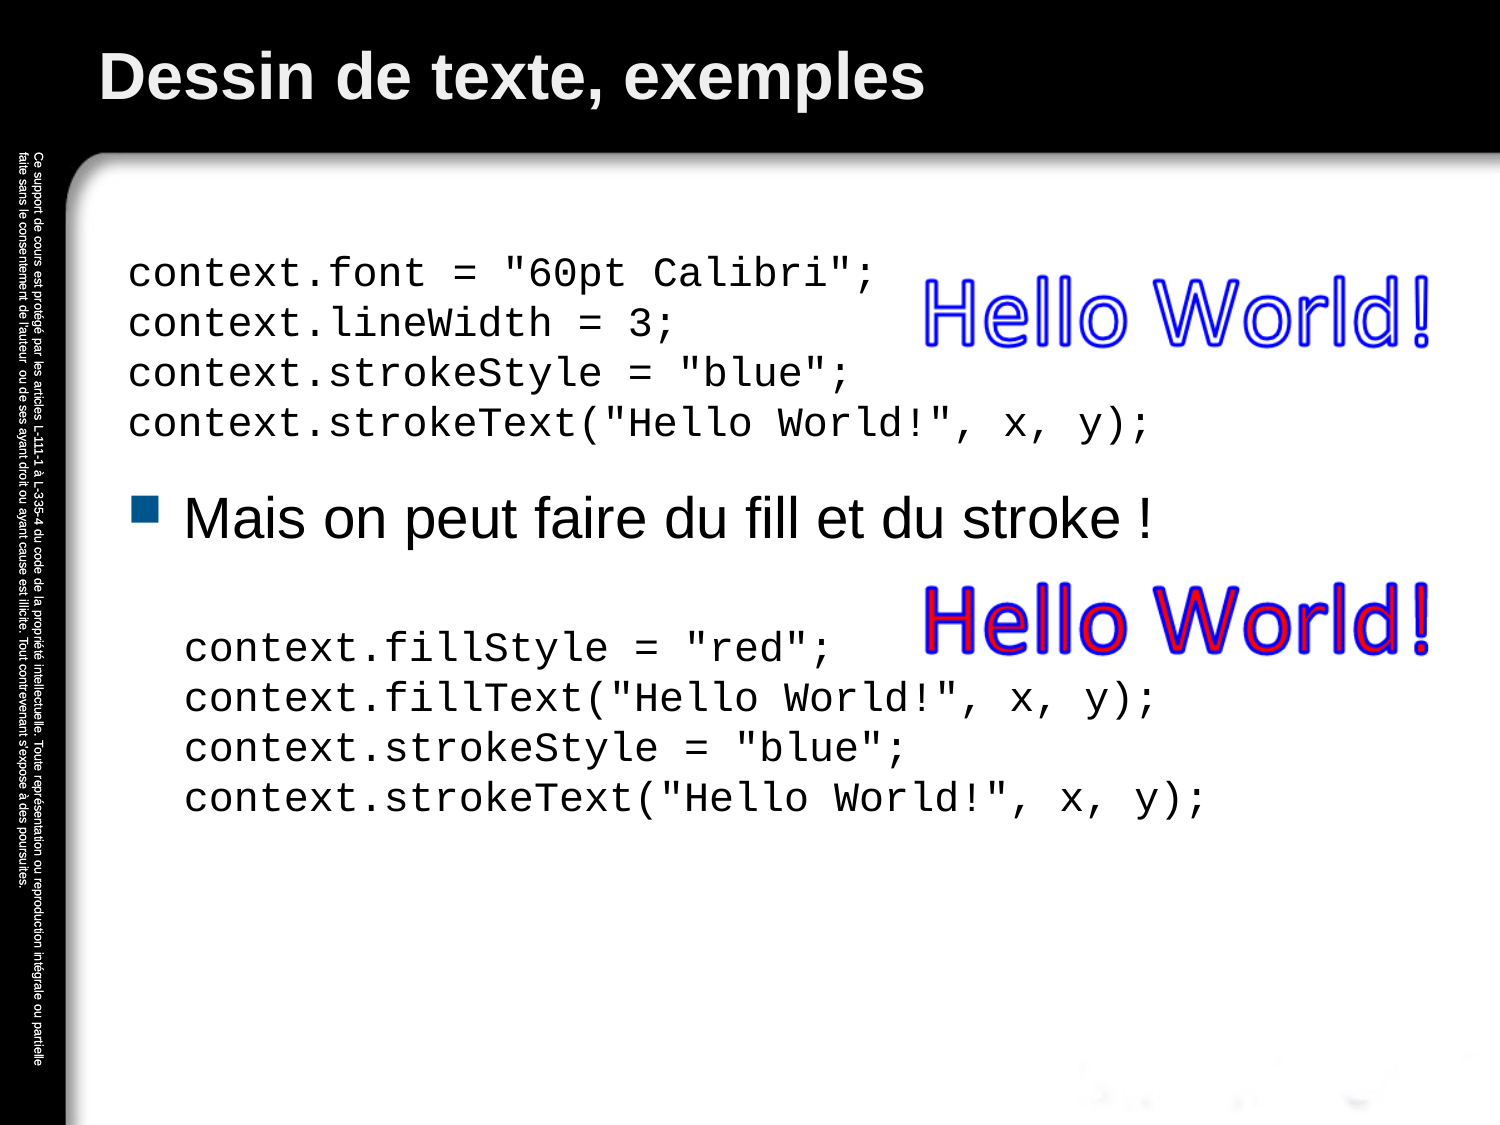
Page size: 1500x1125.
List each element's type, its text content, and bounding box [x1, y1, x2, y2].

title Dessin de texte, exemples [83, 28, 1472, 117]
list context.font = "60pt Calibri"; context.lineWidth = 3; context.strokeStyle = "blue"; context.strokeText("Hello World!", x, y); Mais on peut faire du fill et du stroke ! context.fillStyle = "red"; context.fillText("Hello World!", x, y); context.strokeStyle = "blue"; context.strokeText("Hello World!", x, y); [112, 237, 1426, 1013]
picture [0, 0, 1500, 1125]
